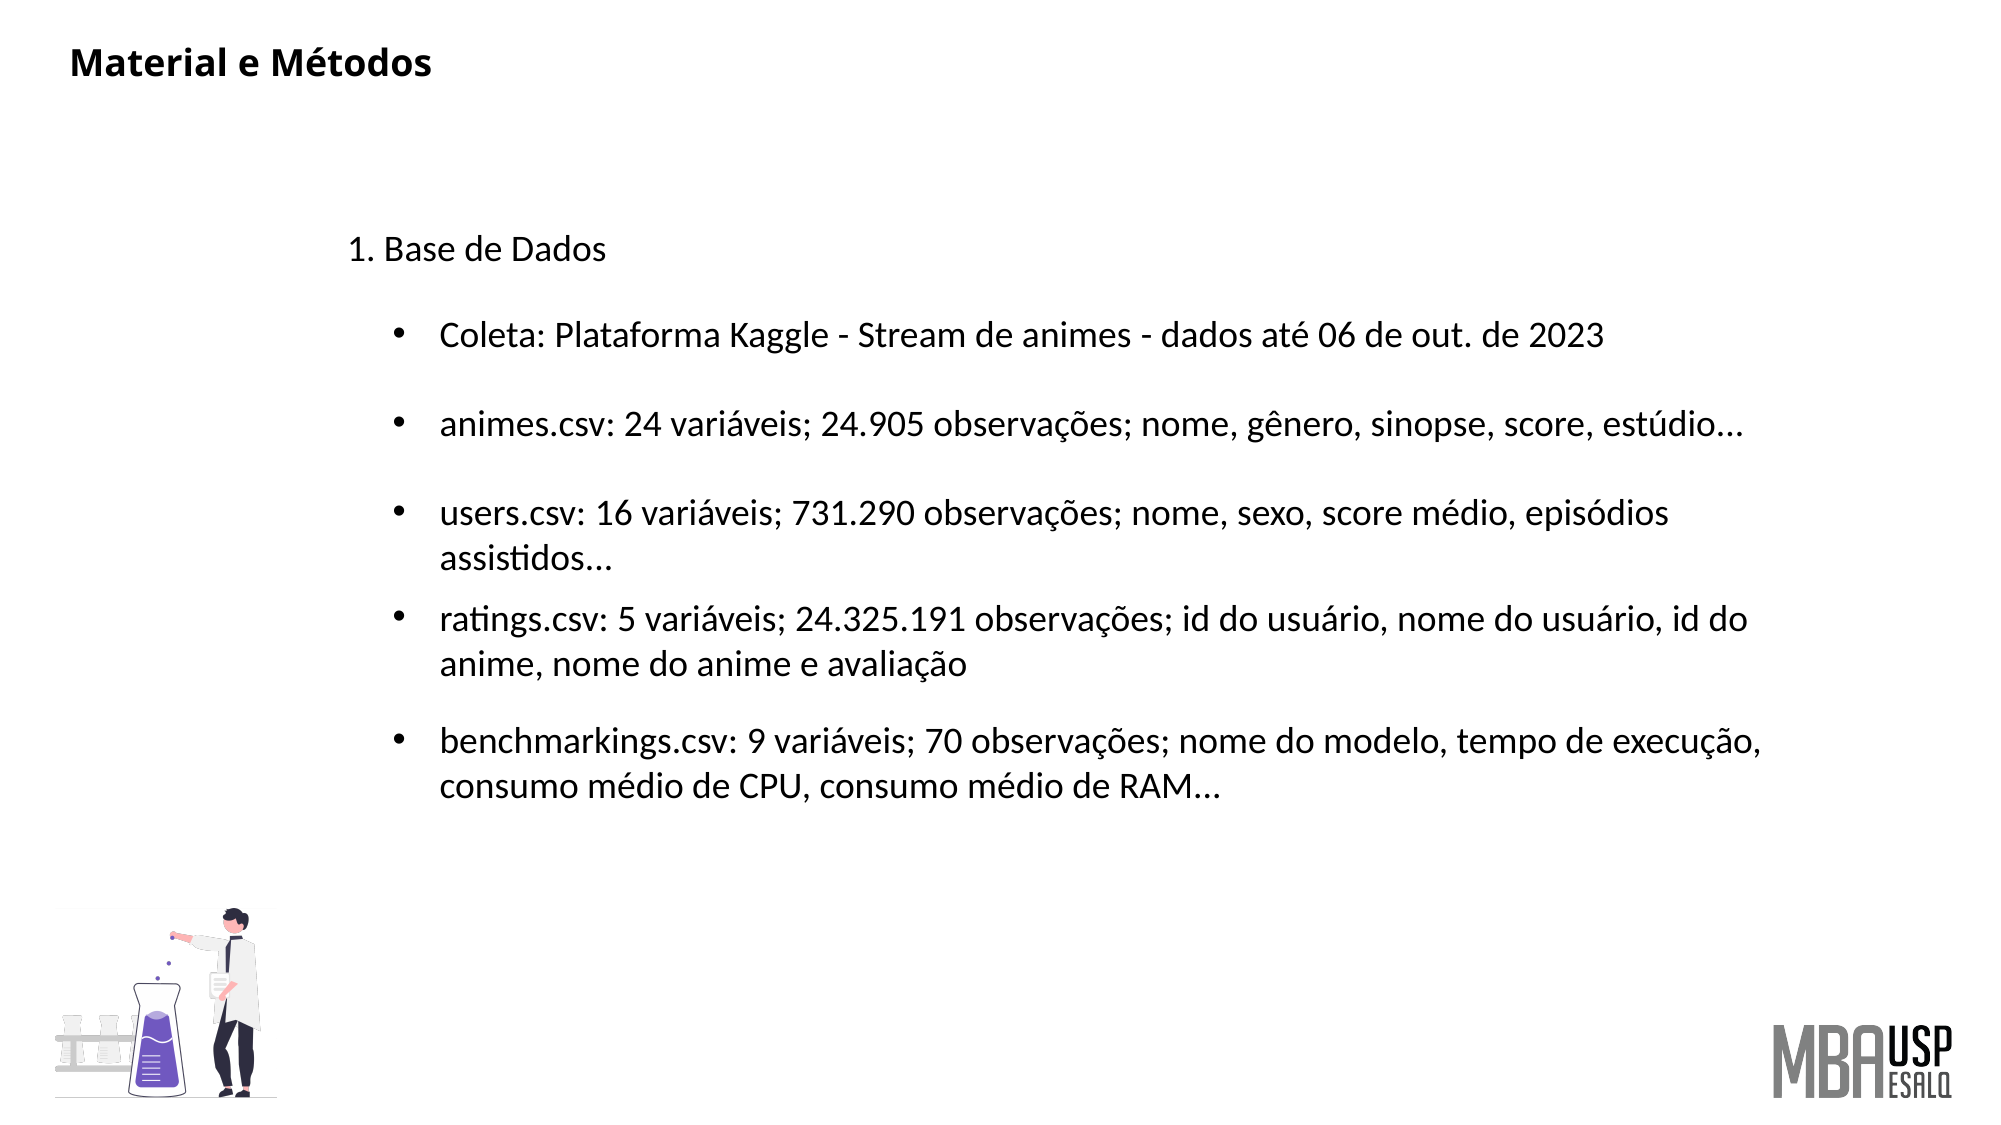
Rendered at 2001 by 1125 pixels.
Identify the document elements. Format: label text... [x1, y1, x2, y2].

text_box Material e Métodos [54, 31, 700, 92]
text_box 1. Base de Dados [332, 216, 1158, 277]
text_box animes.csv: 24 variáveis; 24.905 observações; nome, gênero, sinopse, score, estúdio... [377, 392, 1812, 452]
picture [1765, 1021, 1960, 1102]
text_box Coleta: Plataforma Kaggle - Stream de animes - dados até 06 de out. de 2023 [377, 302, 1756, 363]
text_box benchmarkings.csv: 9 variáveis; 70 observações; nome do modelo, tempo de execução, consumo médio de CPU, consumo médio de RAM... [377, 708, 1812, 813]
text_box ratings.csv: 5 variáveis; 24.325.191 observações; id do usuário, nome do usuário, id do anime, nome do anime e avaliação [377, 586, 1812, 691]
picture [55, 908, 278, 1098]
text_box users.csv: 16 variáveis; 731.290 observações; nome, sexo, score médio, episódios assistidos... [377, 480, 1812, 585]
